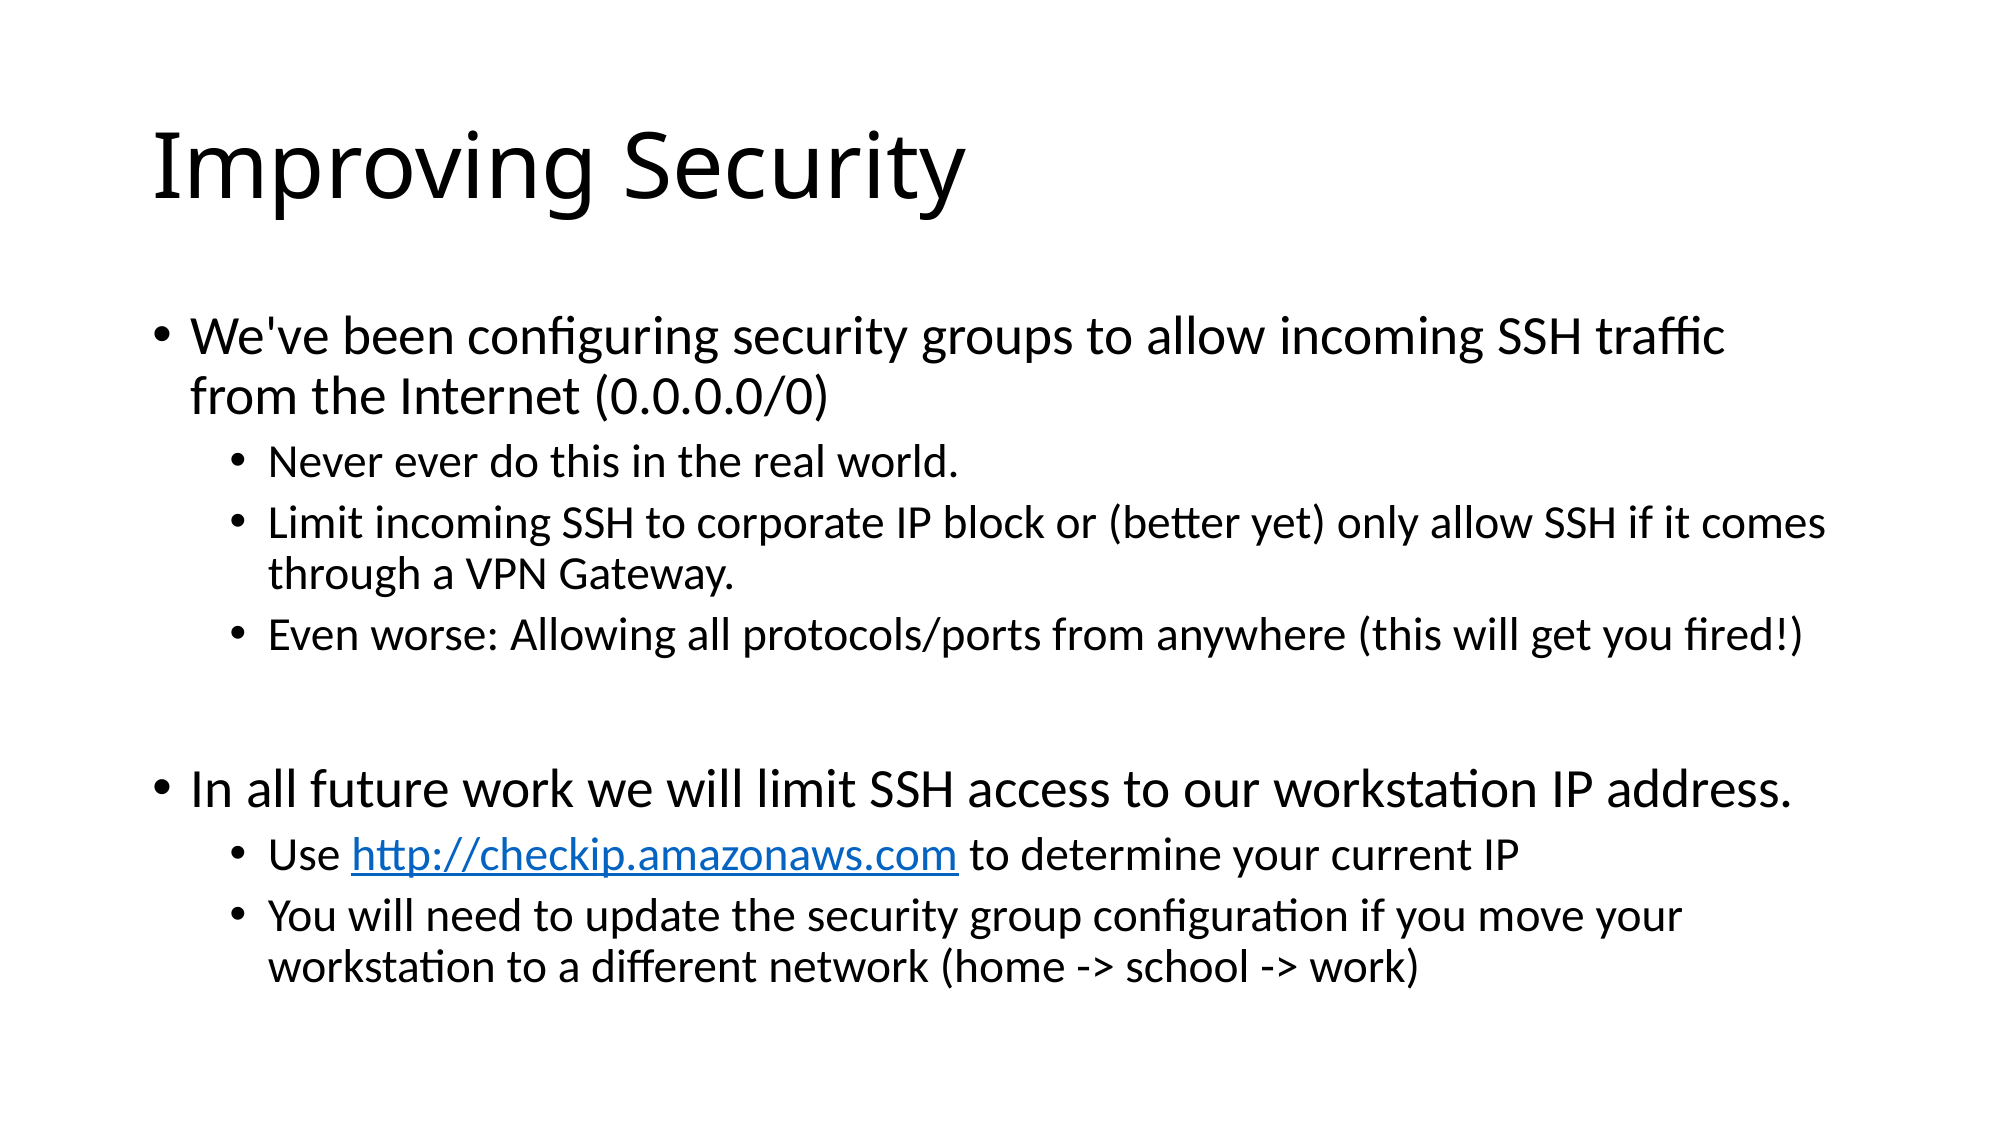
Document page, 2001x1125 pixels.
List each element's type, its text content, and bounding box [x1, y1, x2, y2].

title Improving Security [137, 59, 1863, 278]
list We've been configuring security groups to allow incoming SSH traffic from the Internet (0.0.0.0/0) Never ever do this in the real world. Limit incoming SSH to corporate IP block or (better yet) only allow SSH if it comes through a VPN Gateway. Even worse: Allowing all protocols/ports from anywhere (this will get you fired!) In all future work we will limit SSH access to our workstation IP address. Use http://checkip.amazonaws.com to determine your current IP You will need to update the security group configuration if you move your workstation to a different network (home -> school -> work) [137, 299, 1863, 1014]
